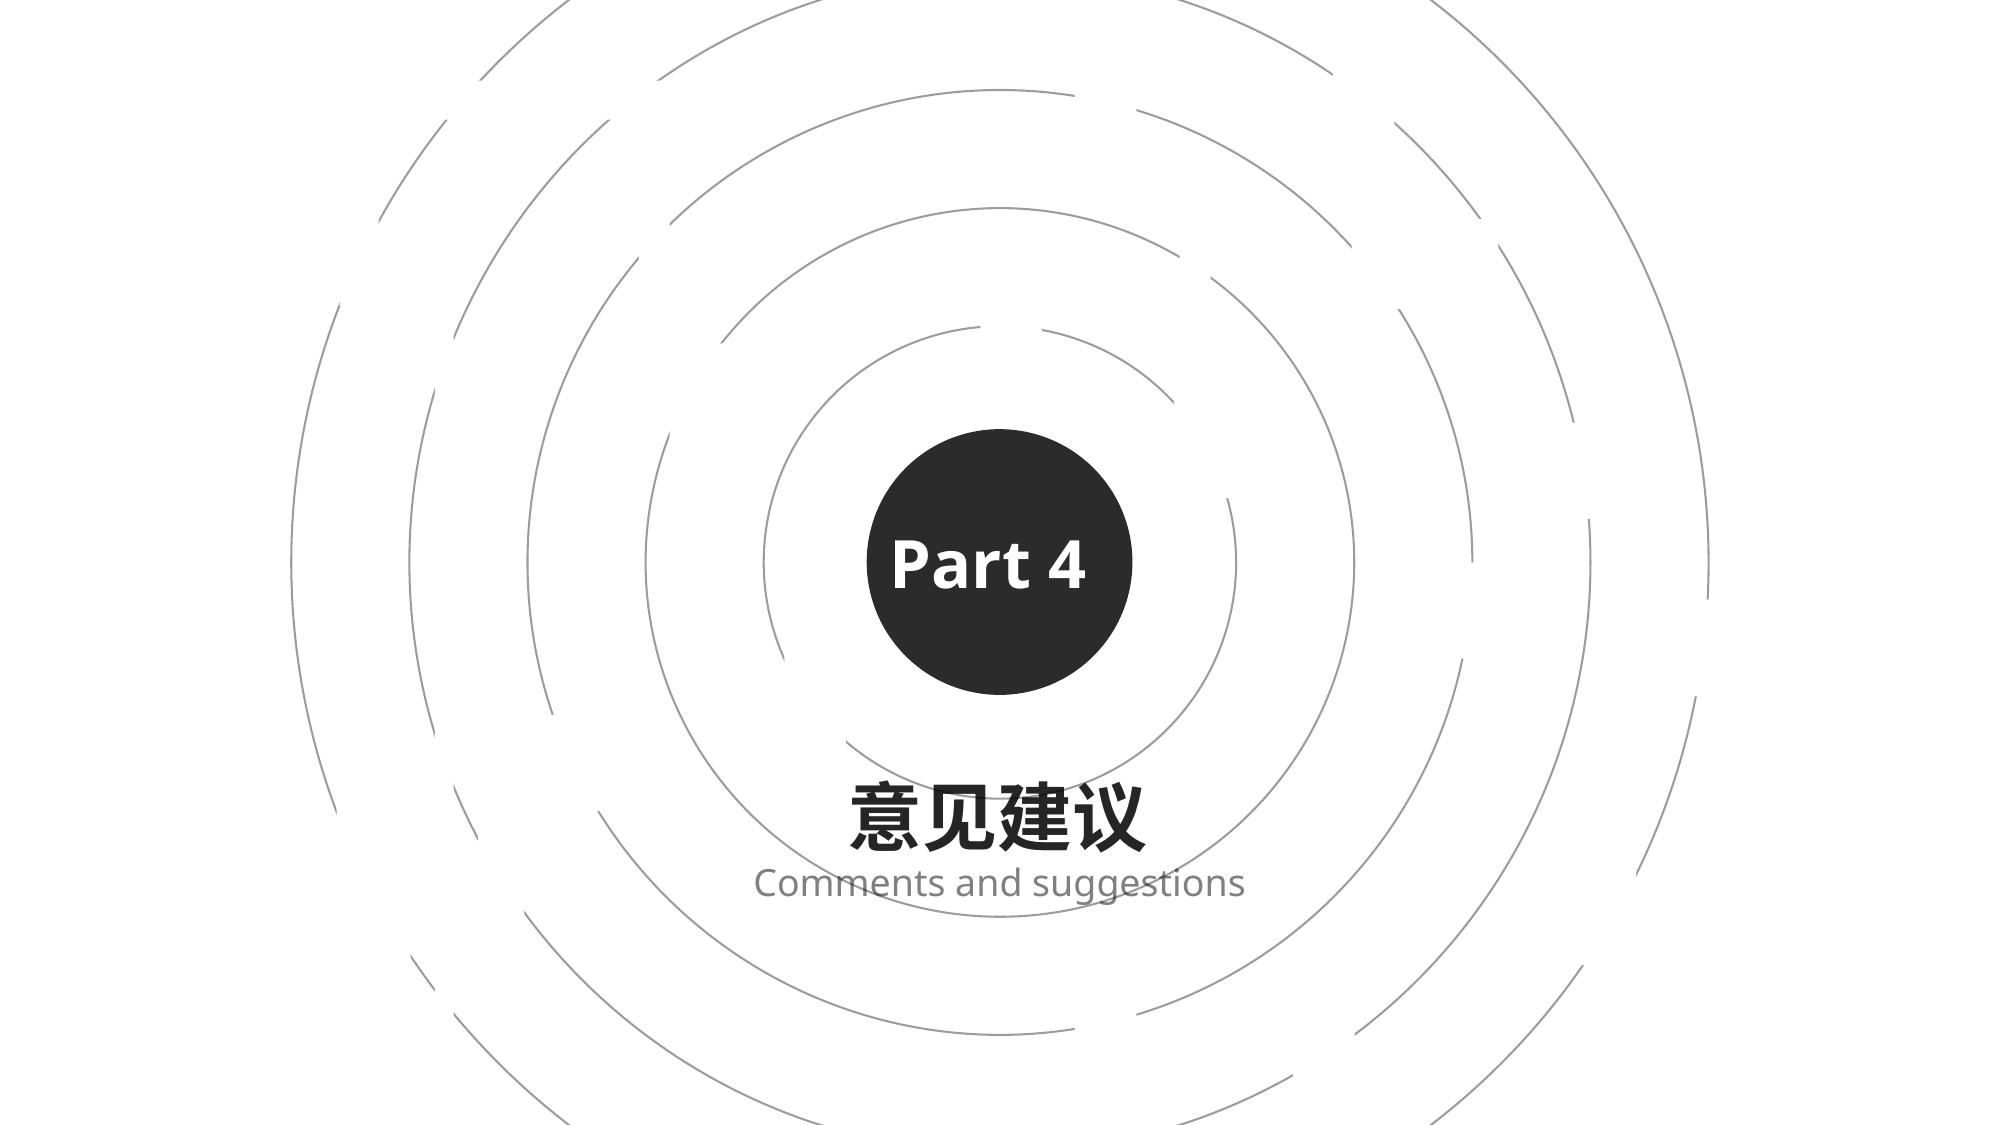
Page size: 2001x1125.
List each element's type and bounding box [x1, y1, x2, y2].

text_box [291, 0, 1731, 1125]
